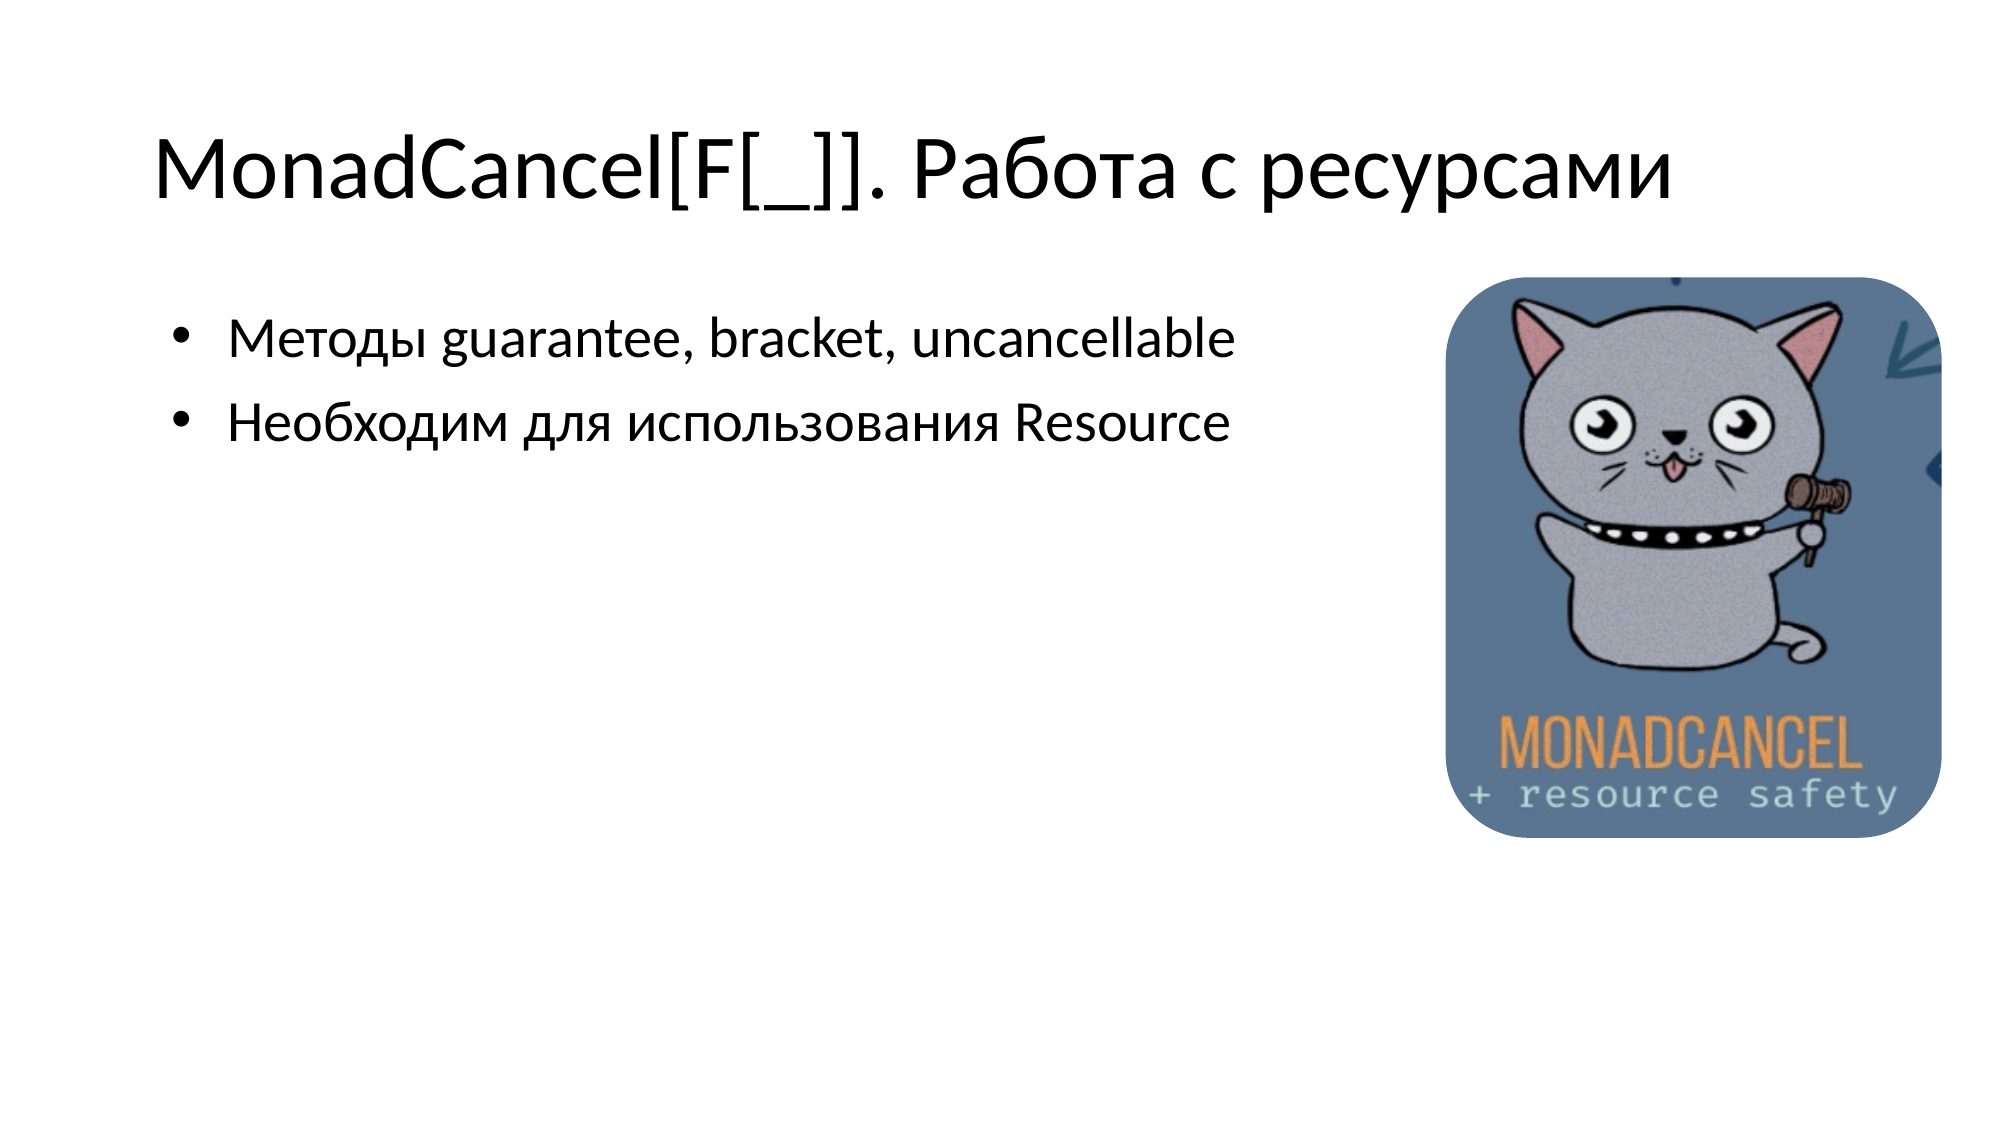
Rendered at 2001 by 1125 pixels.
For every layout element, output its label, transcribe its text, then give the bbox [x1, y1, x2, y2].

list Методы guarantee, bracket, uncancellable Необходим для использования Resource [137, 299, 1348, 1014]
title MonadCancel[F[_]]. Работа с ресурсами [137, 59, 1863, 278]
picture [1445, 277, 1942, 839]
